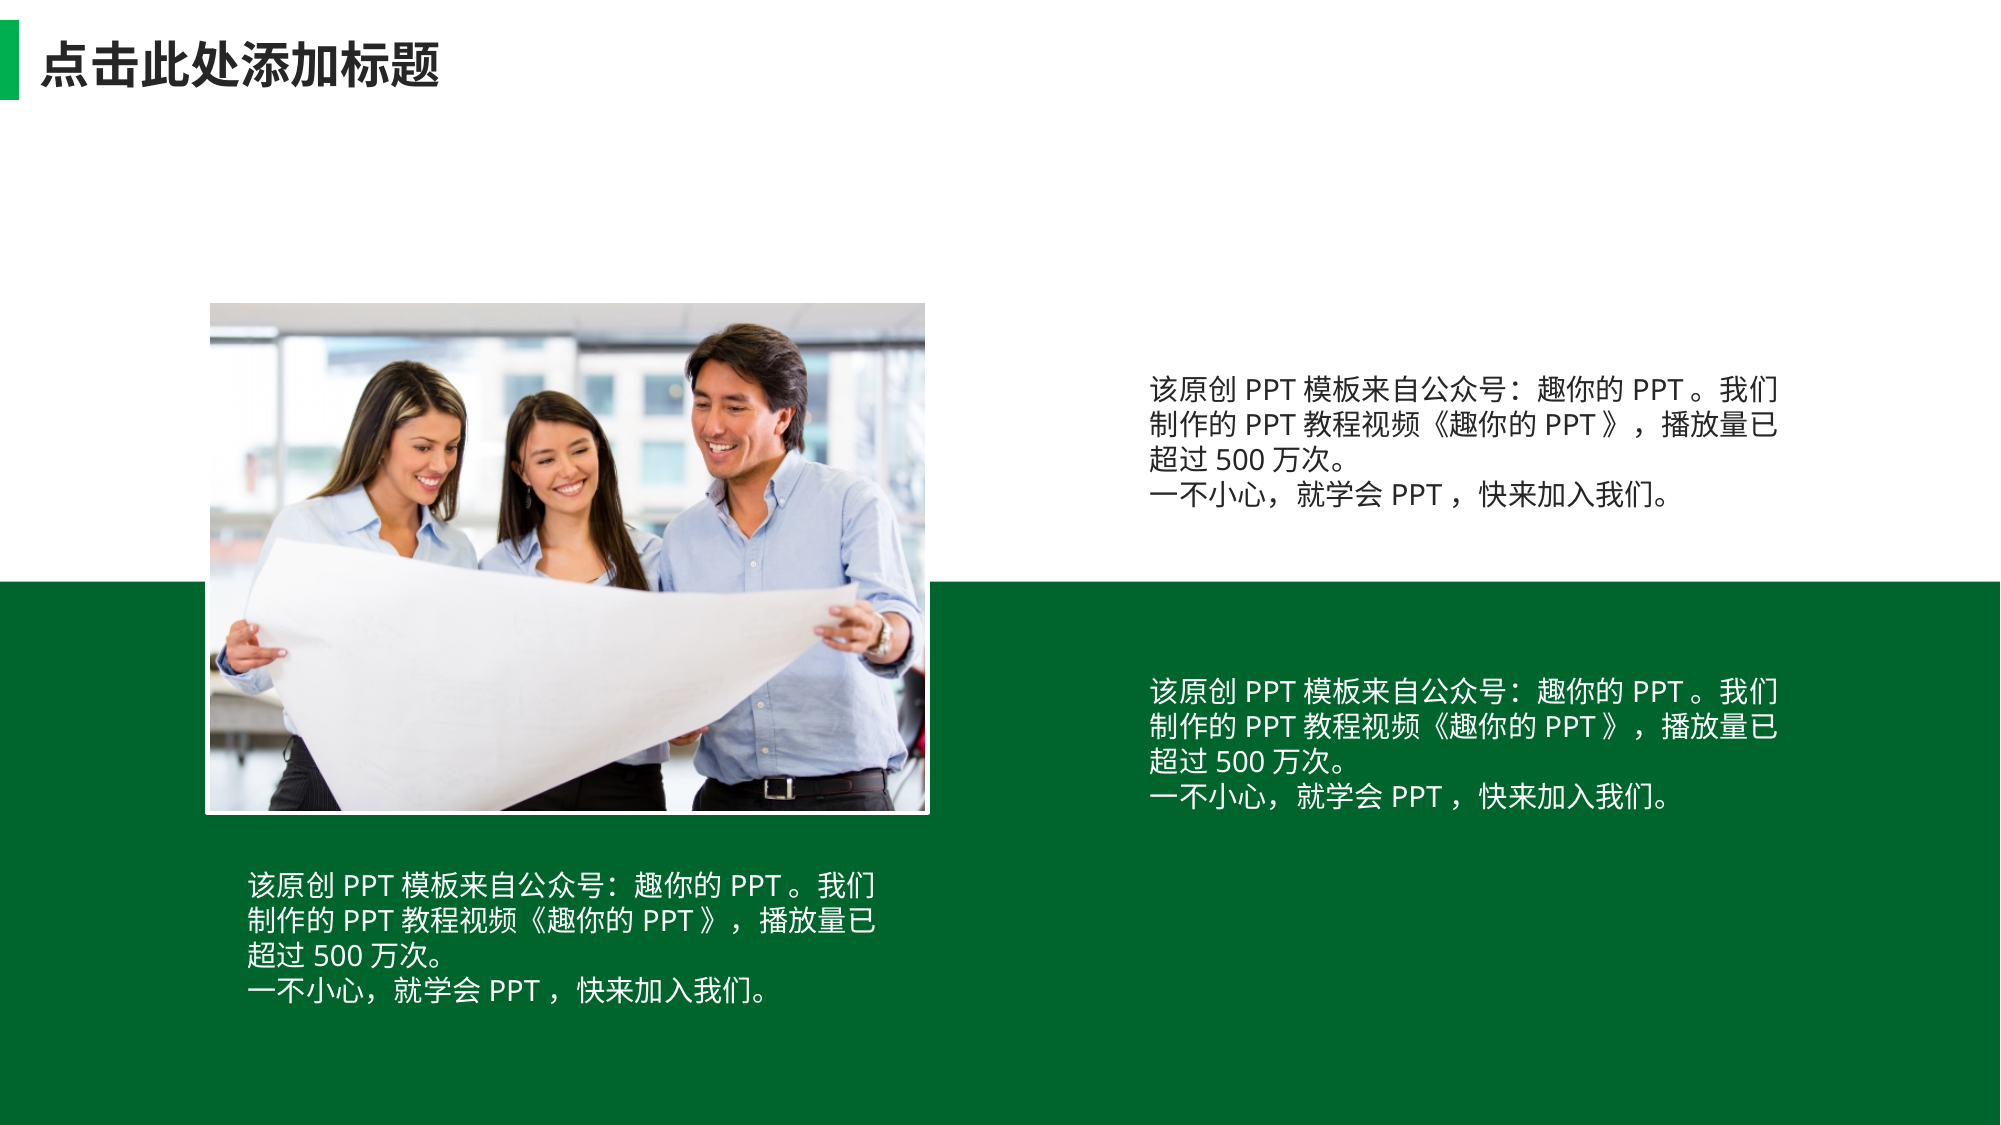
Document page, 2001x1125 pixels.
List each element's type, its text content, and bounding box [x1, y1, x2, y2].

text_box 该原创PPT模板来自公众号：趣你的PPT。我们制作的PPT教程视频《趣你的PPT》，播放量已超过500万次。 一不小心，就学会PPT，快来加入我们。 [1135, 666, 1805, 821]
text_box [0, 580, 2000, 1125]
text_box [209, 302, 926, 1017]
text_box 点击此处添加标题 [25, 26, 461, 101]
text_box 该原创PPT模板来自公众号：趣你的PPT。我们制作的PPT教程视频《趣你的PPT》，播放量已超过500万次。 一不小心，就学会PPT，快来加入我们。 [1135, 363, 1805, 519]
text_box [0, 19, 20, 101]
